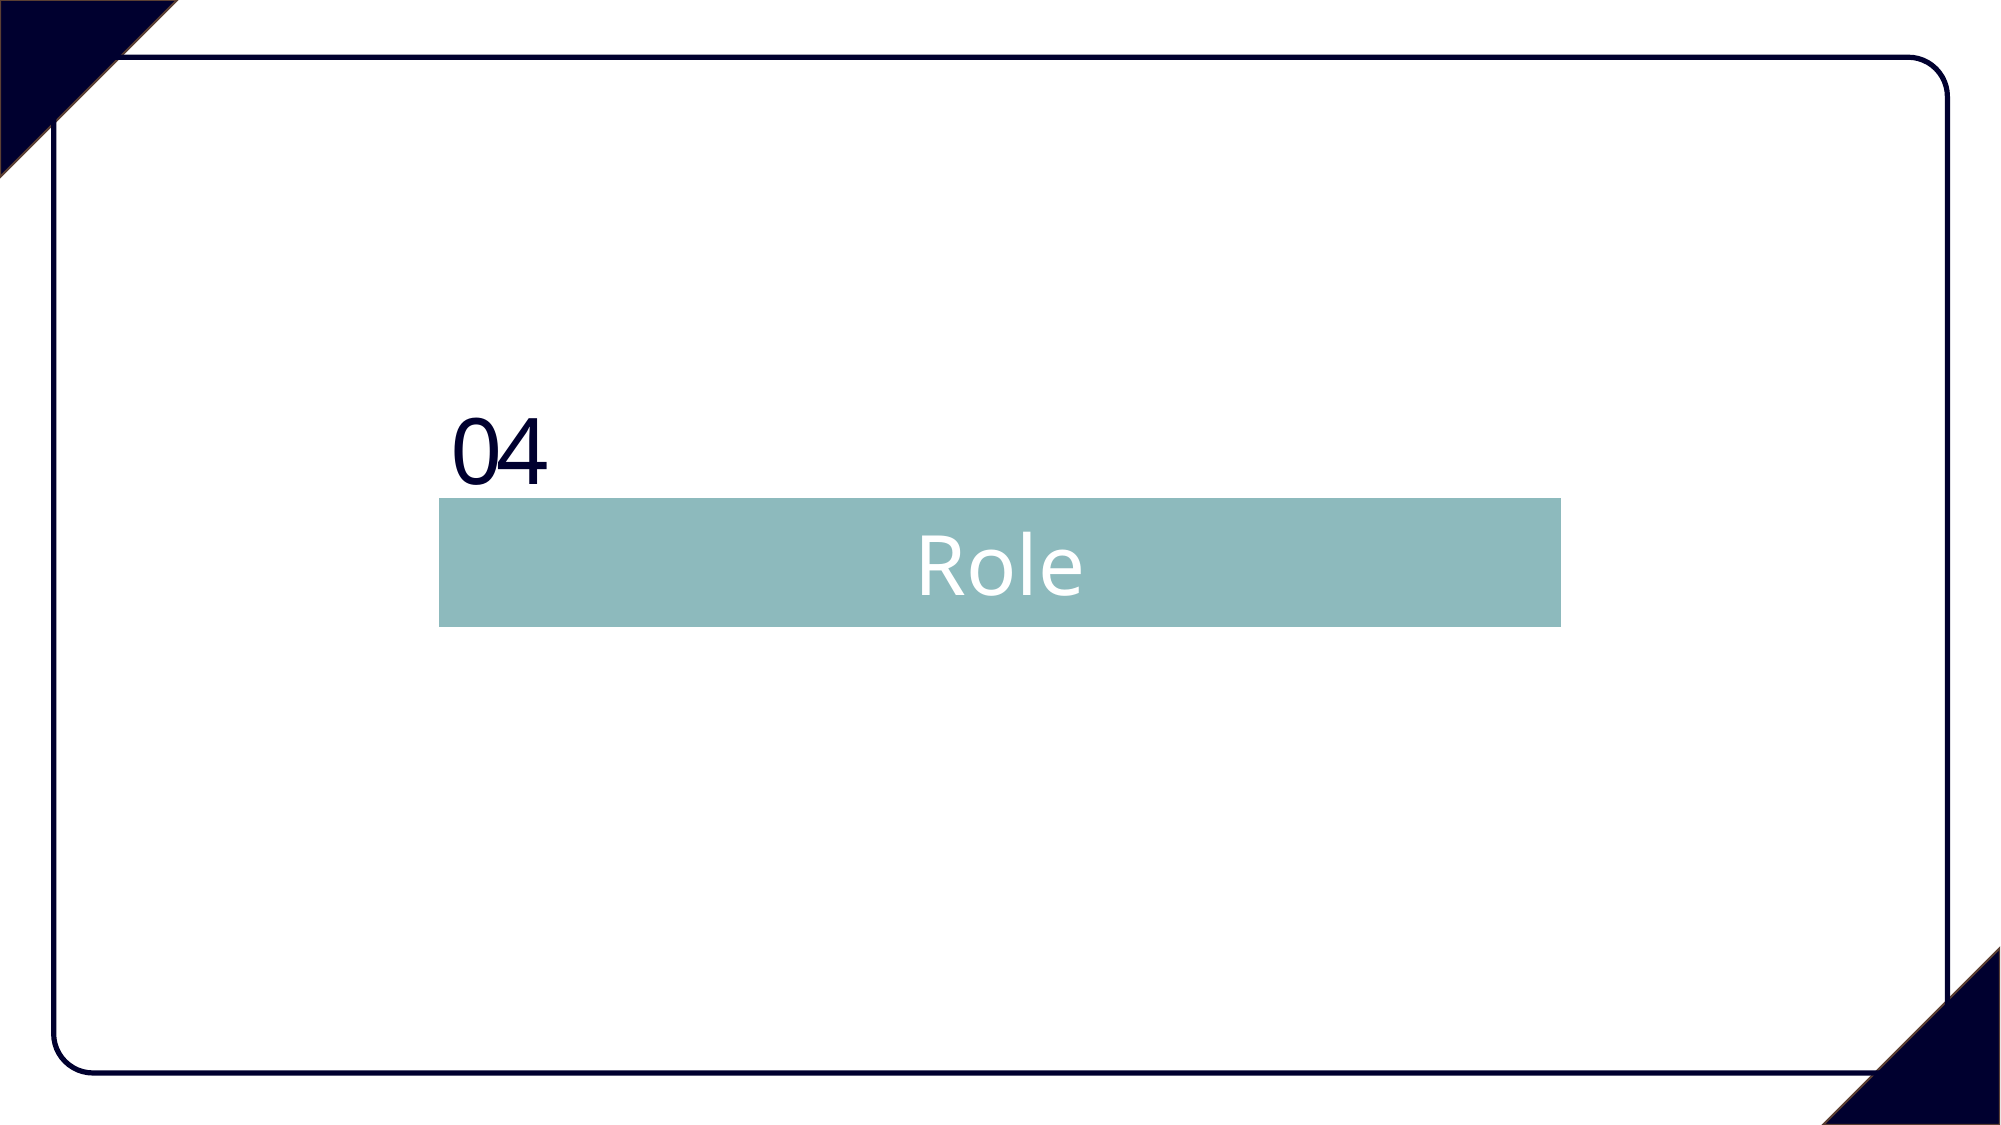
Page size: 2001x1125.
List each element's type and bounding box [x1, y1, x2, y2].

text_box [52, 56, 1949, 1075]
